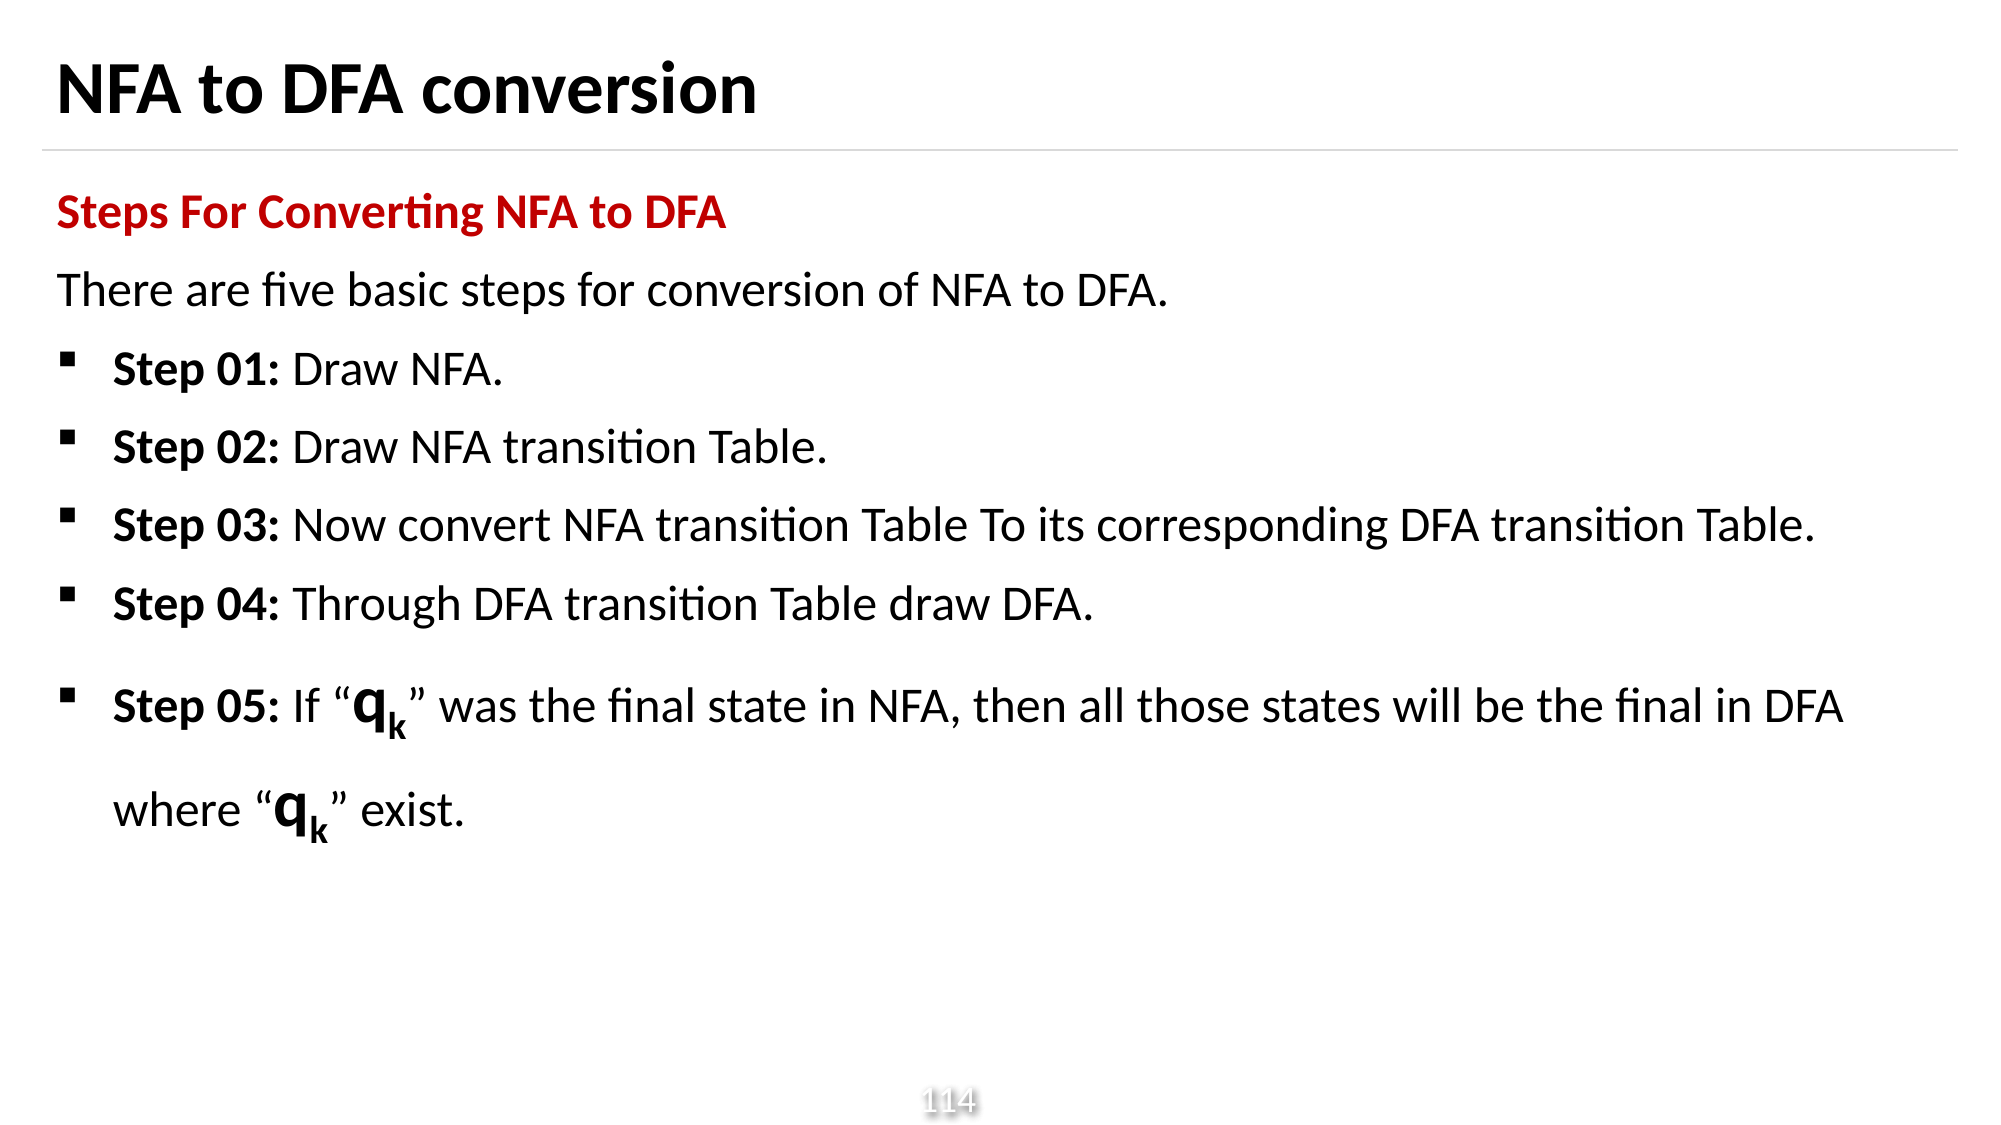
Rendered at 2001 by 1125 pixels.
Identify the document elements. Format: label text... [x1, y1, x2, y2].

title NFA to DFA conversion [41, 17, 1959, 150]
list Steps For Converting NFA to DFA There are five basic steps for conversion of NFA to DFA. Step 01: Draw NFA. Step 02: Draw NFA transition Table. Step 03: Now convert NFA transition Table To its corresponding DFA transition Table. Step 04: Through DFA transition Table draw DFA. Step 05: If “qk” was the final state in NFA, then all those states will be the final in DFA where “qk” exist. [41, 162, 1959, 1038]
